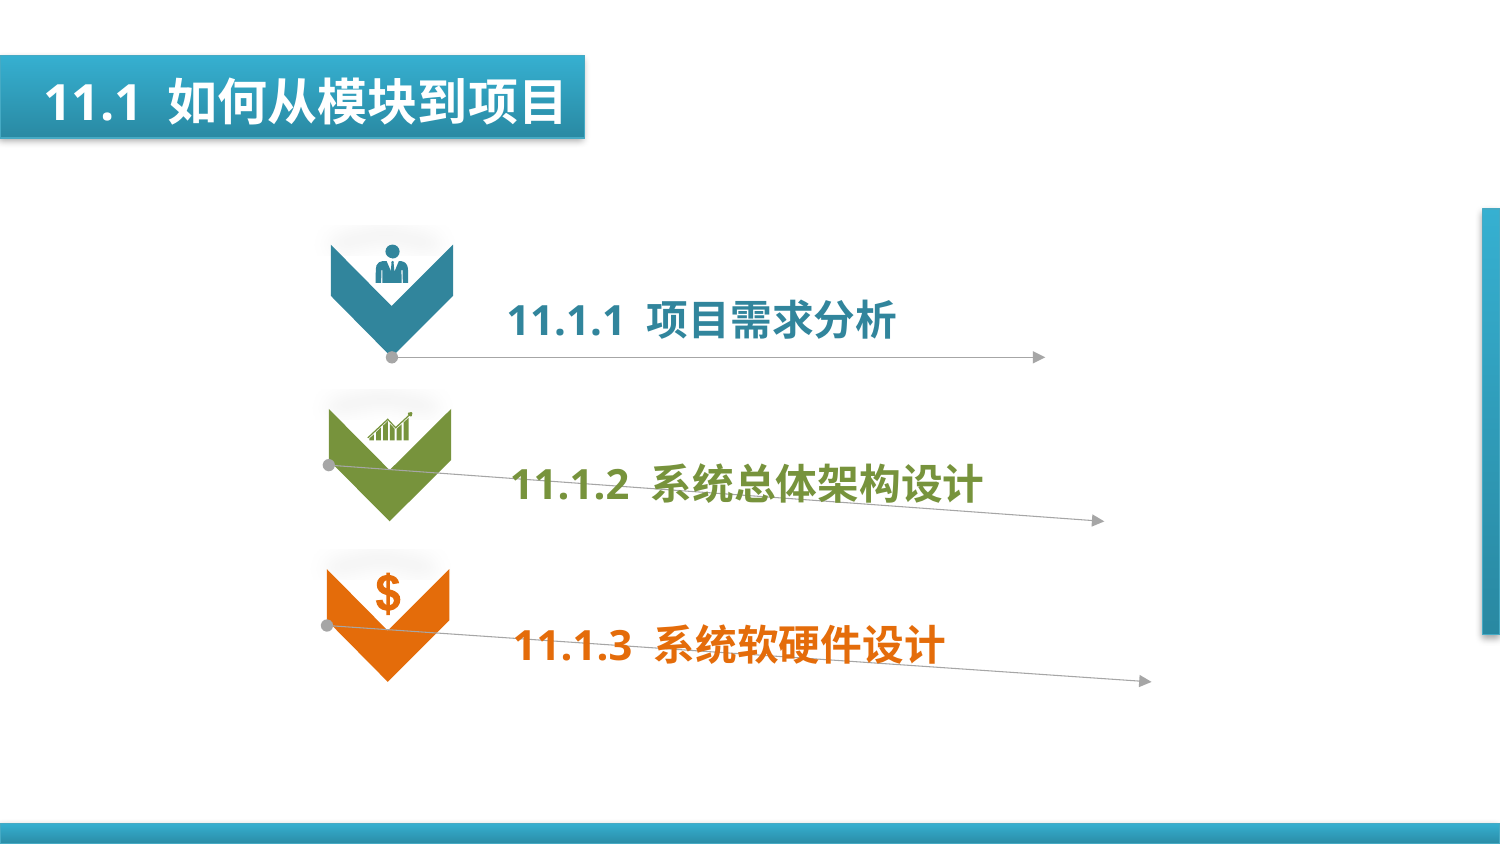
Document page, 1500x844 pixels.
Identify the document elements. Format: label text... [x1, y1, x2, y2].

text_box [0, 55, 585, 139]
text_box [335, 467, 438, 521]
text_box [389, 569, 450, 632]
text_box 11.1.3 系统软硬件设计 [497, 593, 961, 669]
text_box 11.1.1 项目需求分析 [495, 268, 913, 344]
text_box 11.1 如何从模块到项目 [28, 62, 583, 138]
text_box [390, 466, 446, 472]
text_box [326, 569, 387, 629]
chart [227, 149, 491, 458]
text_box [375, 572, 401, 616]
text_box [333, 627, 436, 682]
text_box 11.1.2 系统总体架构设计 [495, 433, 1000, 509]
